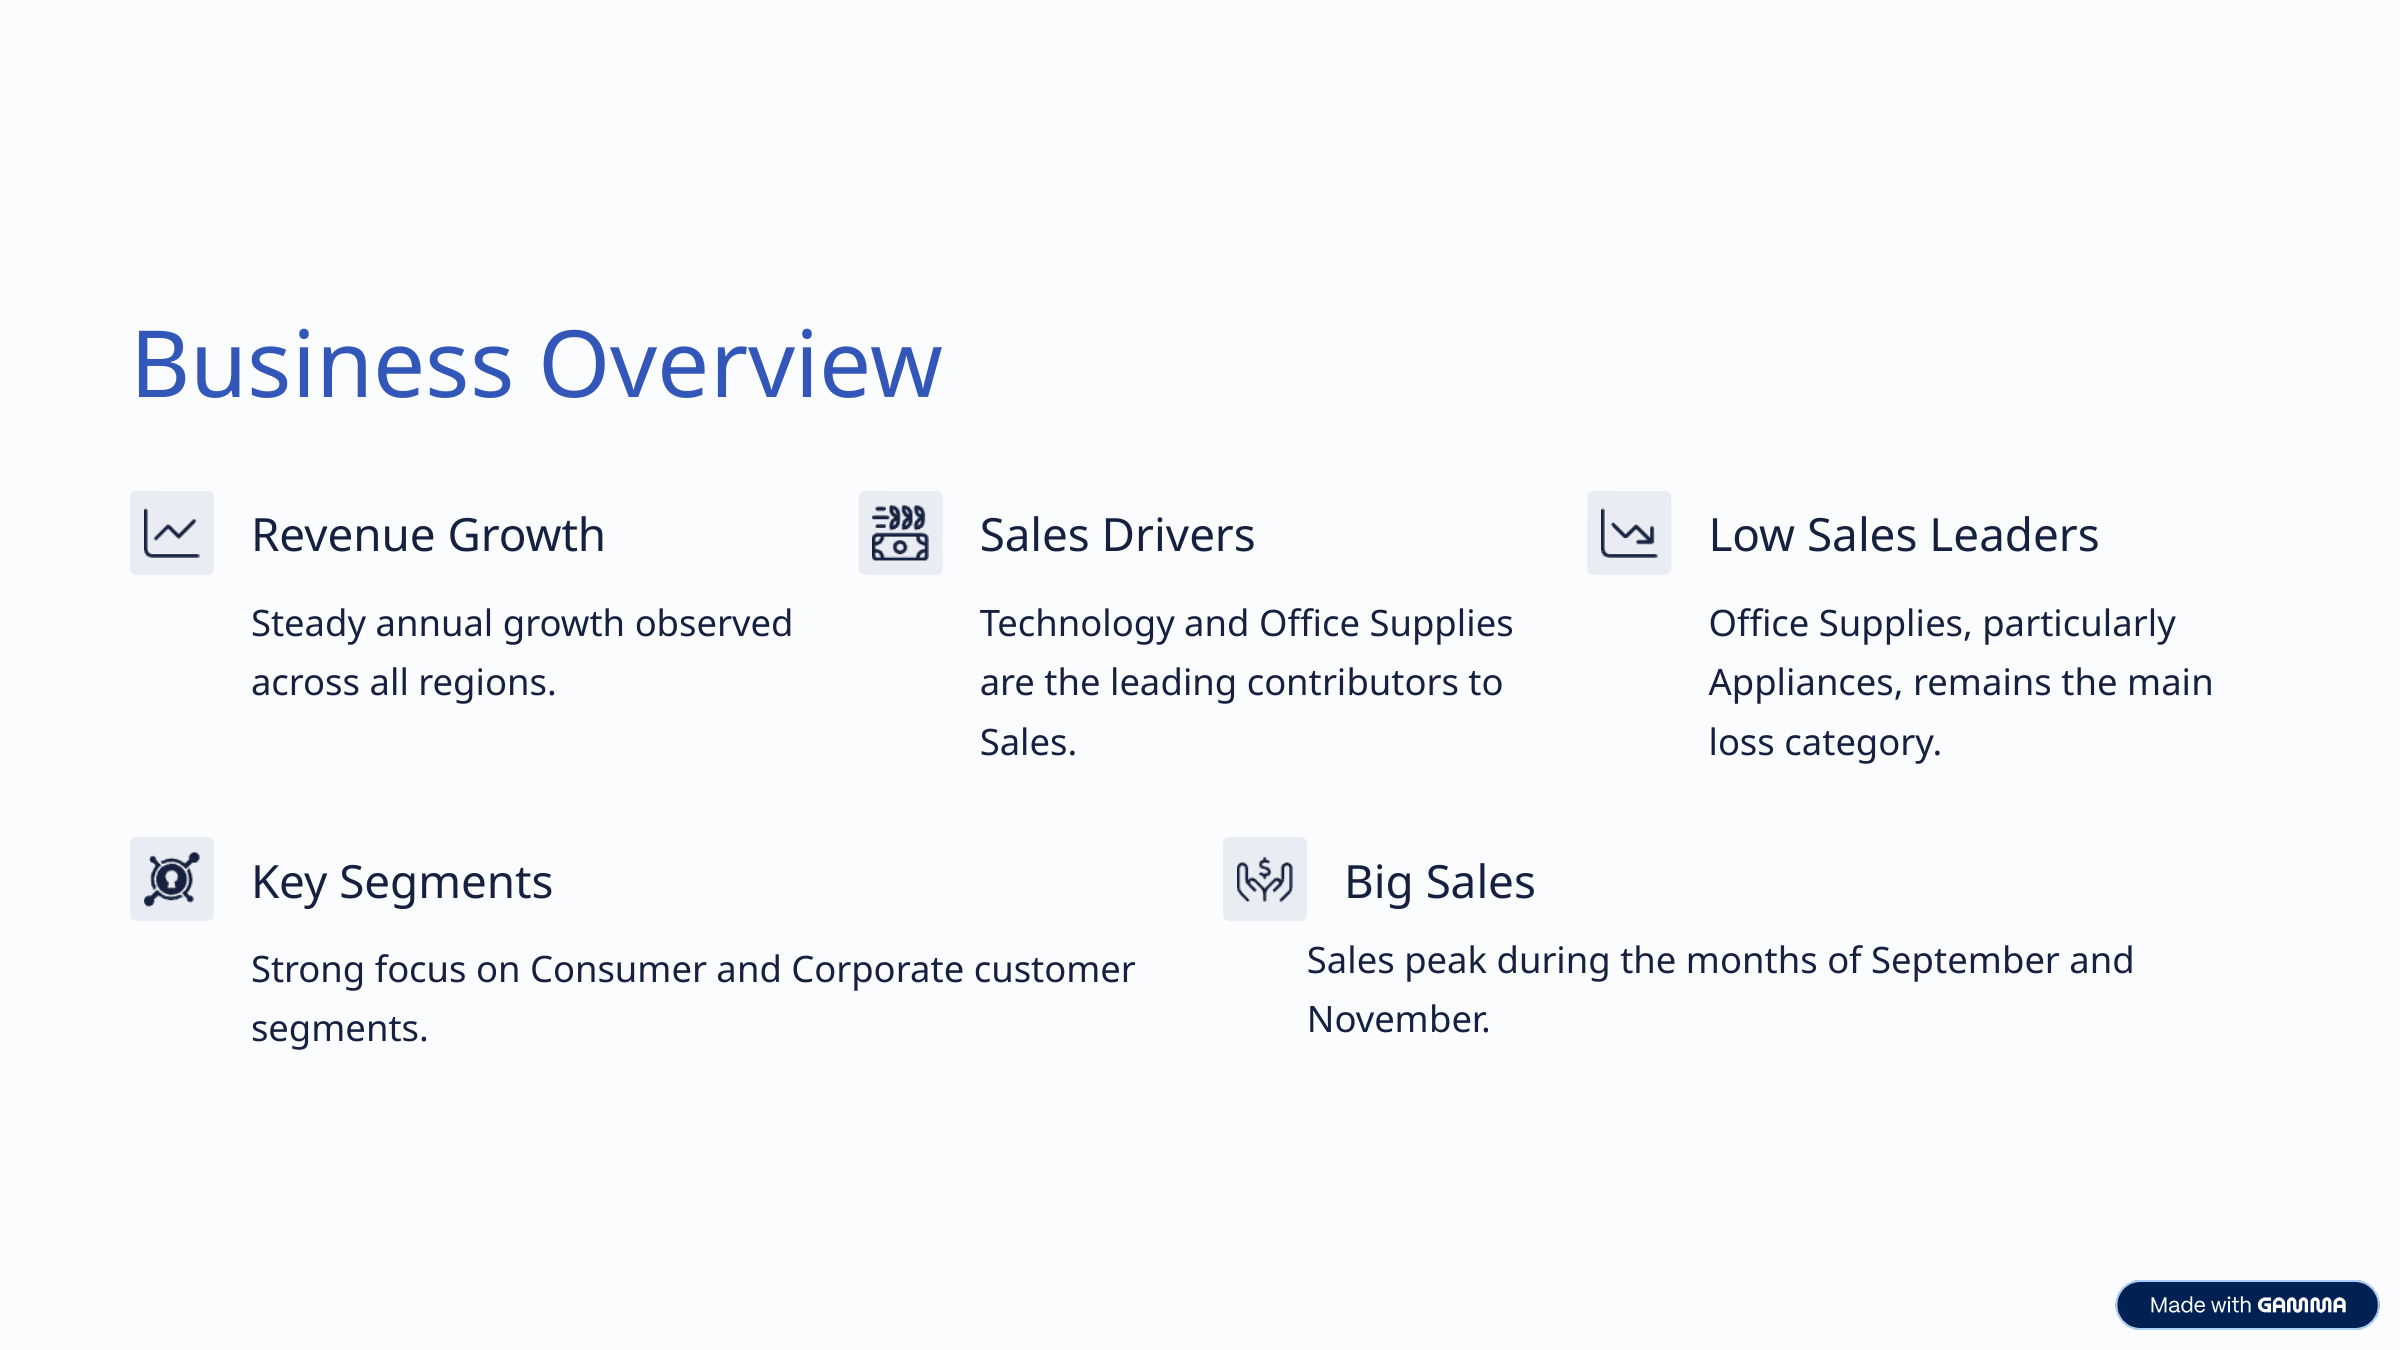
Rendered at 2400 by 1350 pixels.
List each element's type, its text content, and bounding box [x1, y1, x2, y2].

text_box Big Sales [1344, 850, 1810, 909]
picture [872, 498, 929, 568]
picture [144, 844, 200, 914]
text_box Strong focus on Consumer and Corporate customer segments. [251, 930, 1177, 1050]
text_box Steady annual growth observed across all regions. [251, 584, 813, 704]
text_box [1223, 837, 1307, 921]
text_box Sales peak during the months of September and November. [1306, 920, 2233, 1040]
picture [2106, 1271, 2389, 1339]
text_box Business Overview [130, 300, 1061, 417]
text_box Office Supplies, particularly Appliances, remains the main loss category. [1708, 584, 2270, 704]
text_box Revenue Growth [251, 503, 717, 562]
text_box Key Segments [251, 850, 717, 909]
text_box Low Sales Leaders [1708, 503, 2174, 562]
text_box Technology and Office Supplies are the leading contributors to Sales. [979, 584, 1541, 763]
text_box [858, 490, 943, 575]
text_box Sales Drivers [979, 503, 1445, 562]
text_box [130, 837, 214, 921]
text_box [130, 490, 214, 575]
picture [1237, 844, 1293, 914]
text_box [1587, 490, 1672, 575]
picture [1601, 498, 1658, 568]
picture [144, 498, 200, 568]
